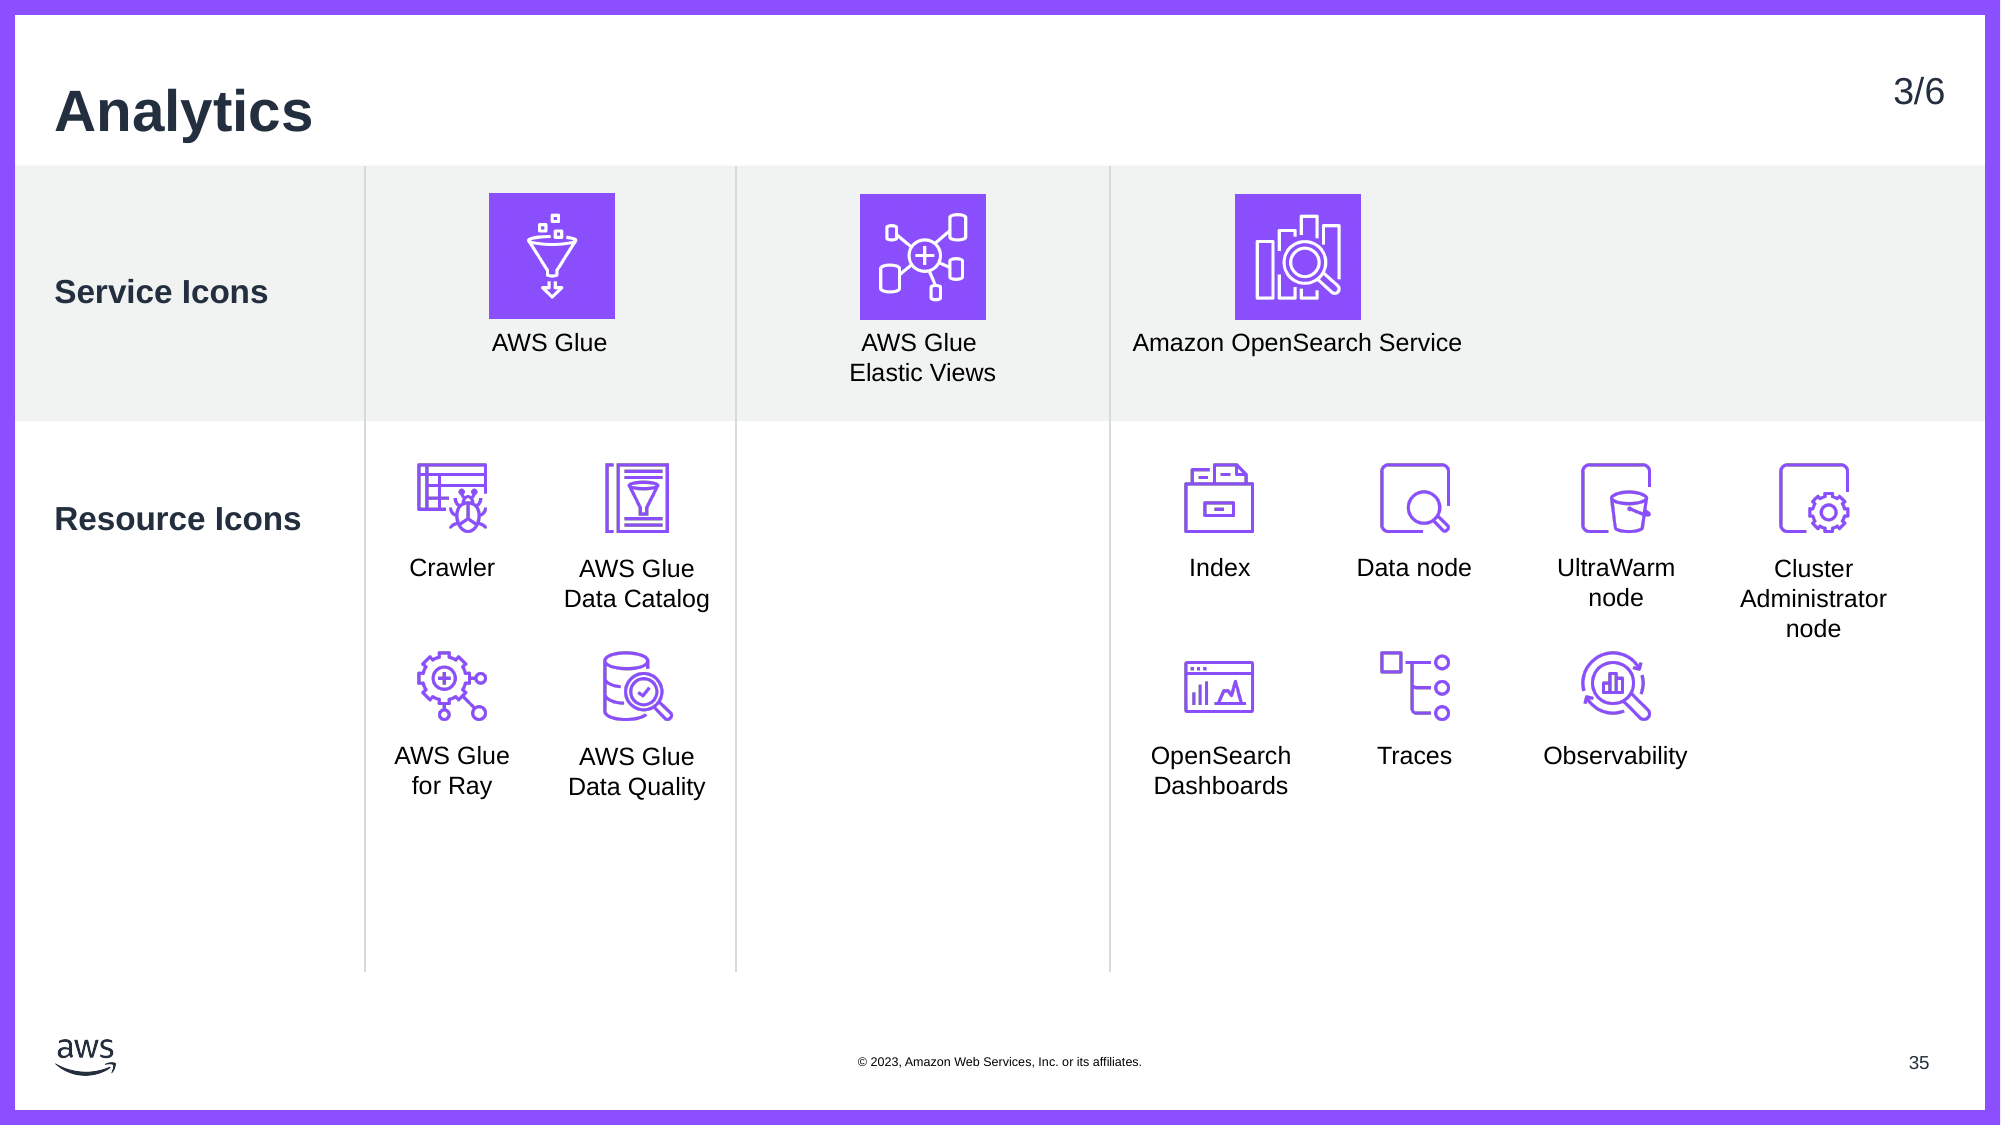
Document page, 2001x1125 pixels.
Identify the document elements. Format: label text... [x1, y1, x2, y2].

picture [1377, 460, 1453, 536]
list 3/6 [1693, 59, 1961, 166]
picture [860, 194, 986, 320]
text_box Data node [1317, 544, 1512, 589]
text_box AWS Glue Data Quality [548, 733, 726, 808]
text_box Index [1135, 544, 1305, 589]
picture [414, 460, 490, 536]
text_box AWS Glue for Ray [374, 732, 531, 807]
text_box Traces [1317, 732, 1512, 777]
slide_number 35 [1494, 1031, 1945, 1092]
picture [600, 648, 676, 724]
picture [1235, 194, 1361, 320]
text_box UltraWarm node [1531, 544, 1701, 619]
footer © 2023, Amazon Web Services, Inc. or its affiliates. [662, 1031, 1338, 1092]
picture [1578, 460, 1654, 536]
picture [489, 193, 615, 319]
text_box Amazon OpenSearch Service [1111, 319, 1486, 364]
text_box AWS Glue [363, 319, 735, 364]
picture [1776, 460, 1852, 536]
picture [1181, 460, 1257, 536]
text_box AWS Glue Data Catalog [548, 545, 726, 621]
text_box AWS Glue Elastic Views [736, 319, 1109, 394]
text_box Cluster Administrator node [1716, 545, 1911, 650]
text_box Observability [1521, 732, 1711, 777]
text_box Crawler [374, 544, 531, 589]
picture [414, 648, 490, 724]
text_box OpenSearch Dashboards [1124, 732, 1319, 807]
title Analytics [39, 59, 1457, 166]
picture [599, 460, 675, 536]
picture [55, 1039, 116, 1076]
picture [1578, 648, 1654, 724]
picture [1377, 648, 1453, 724]
picture [1181, 648, 1257, 724]
